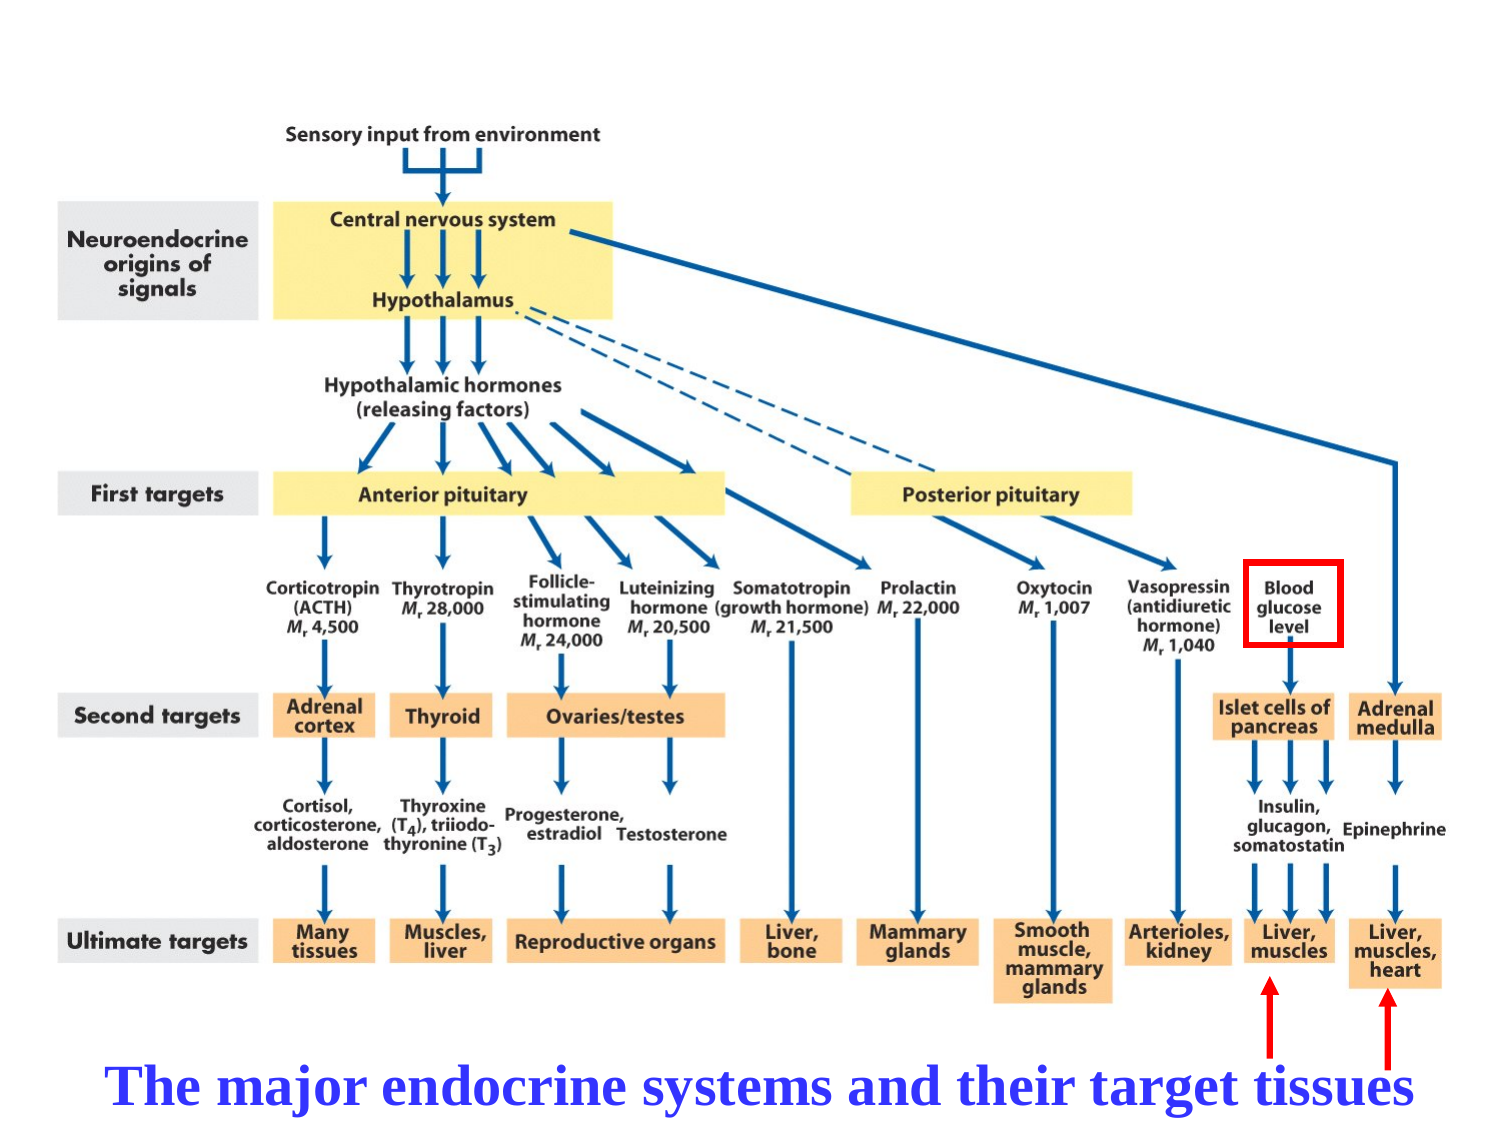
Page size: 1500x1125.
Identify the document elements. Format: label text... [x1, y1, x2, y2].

text_box The major endocrine systems and their target tissues [89, 1039, 1431, 1125]
picture [49, 115, 1451, 1010]
